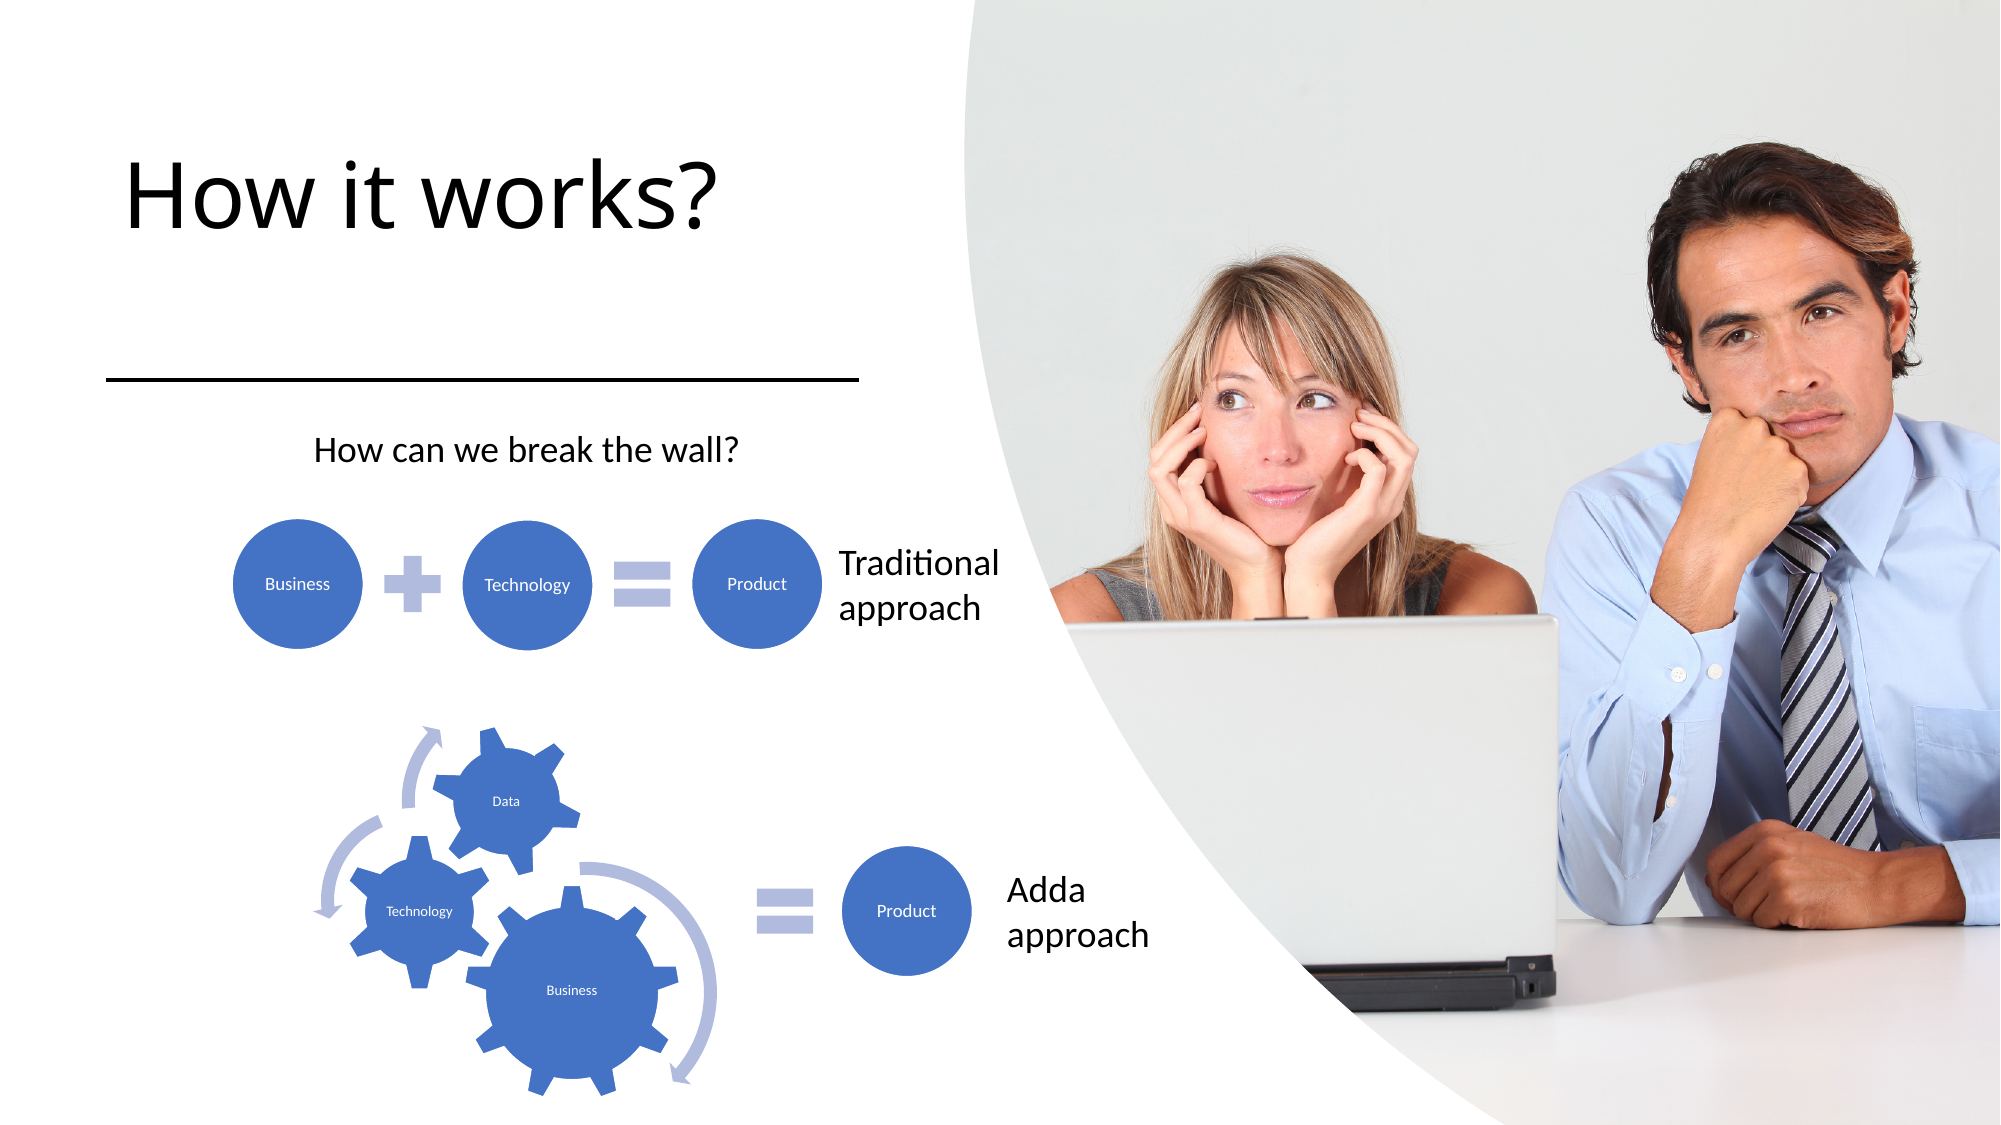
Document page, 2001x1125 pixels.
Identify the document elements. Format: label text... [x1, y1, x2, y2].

picture [964, 0, 2000, 1125]
title How it works? [107, 59, 948, 338]
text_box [746, 872, 824, 950]
text_box Traditional approach [824, 531, 964, 636]
list How can we break the wall? [107, 422, 948, 991]
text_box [166, 706, 807, 1102]
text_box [840, 845, 973, 977]
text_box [231, 461, 824, 707]
